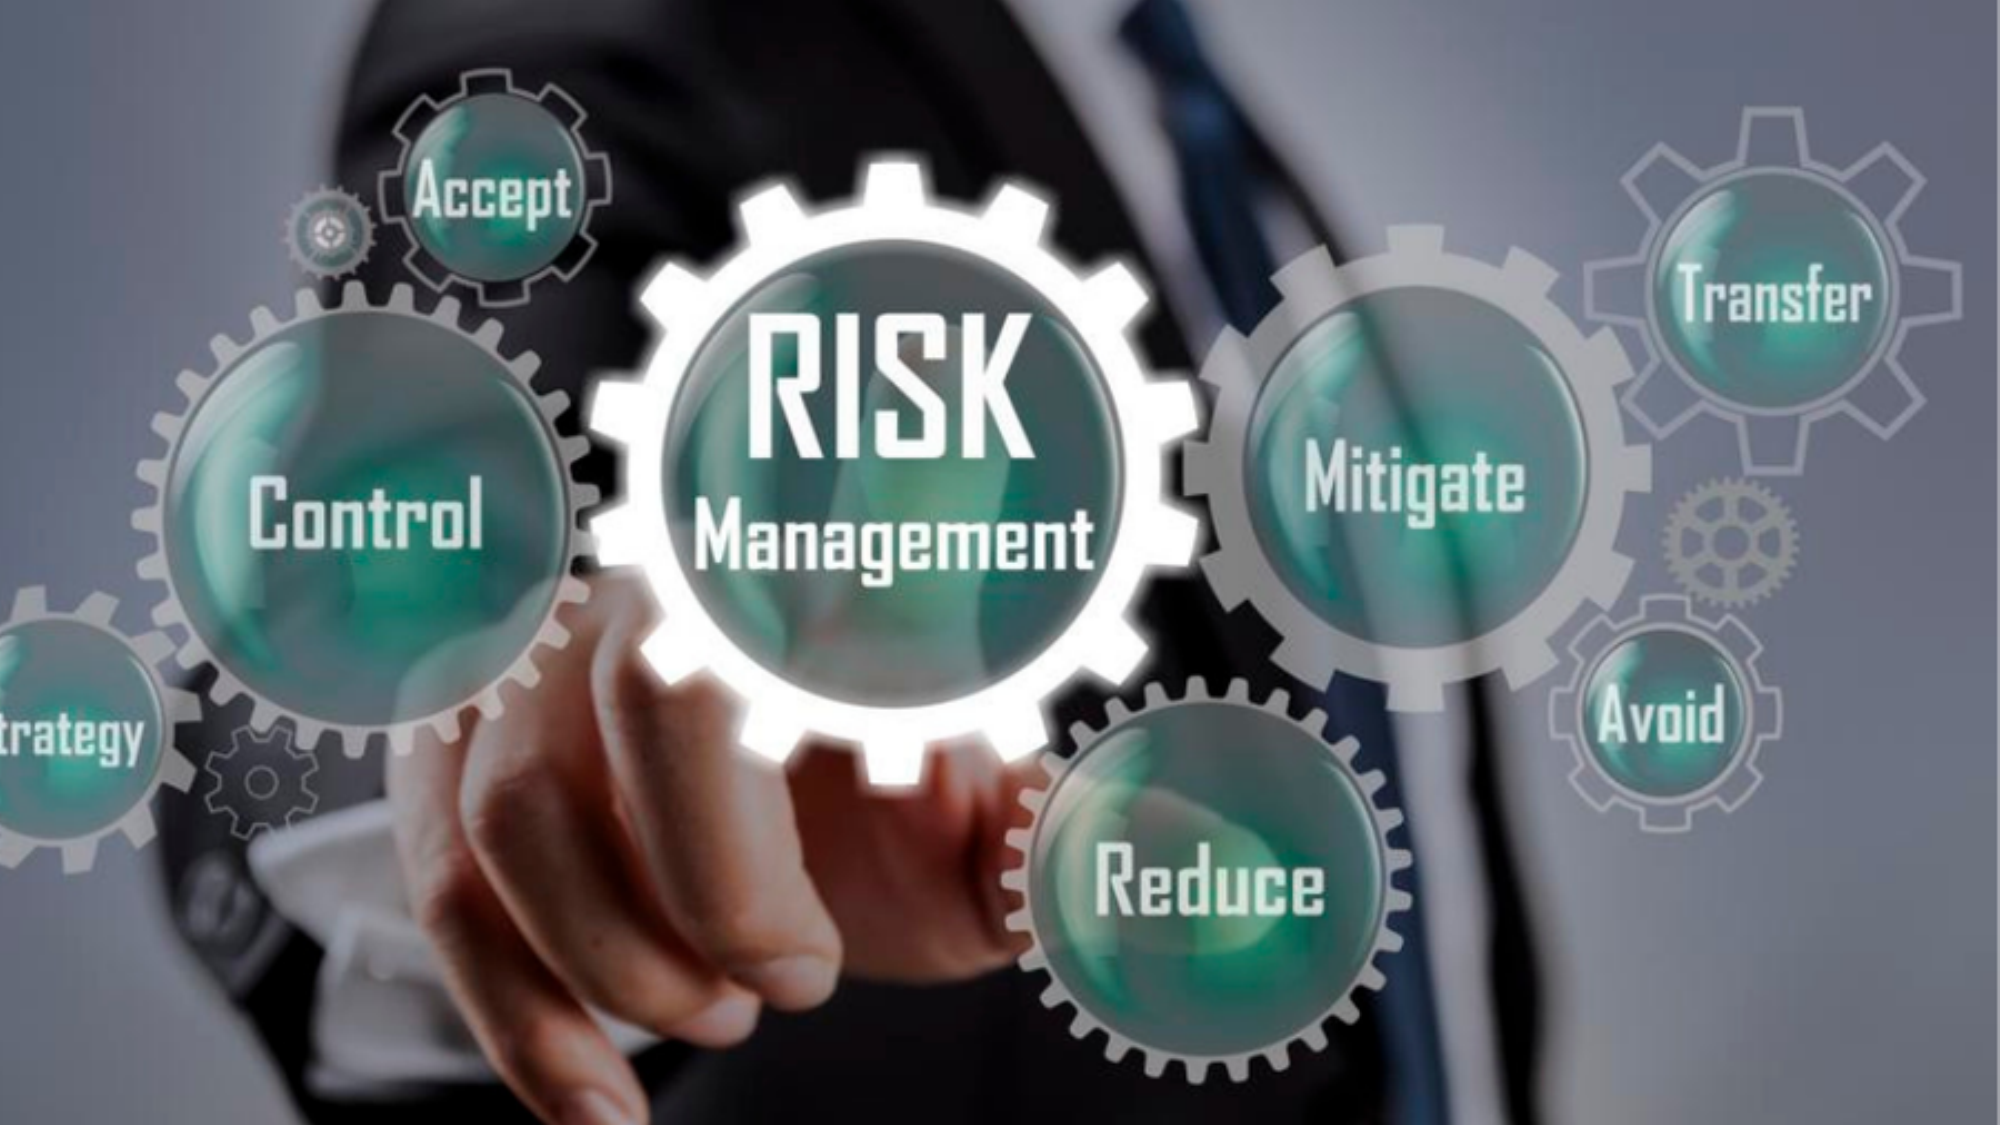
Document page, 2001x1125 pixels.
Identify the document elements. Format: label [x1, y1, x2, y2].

list [0, 0, 2000, 1125]
